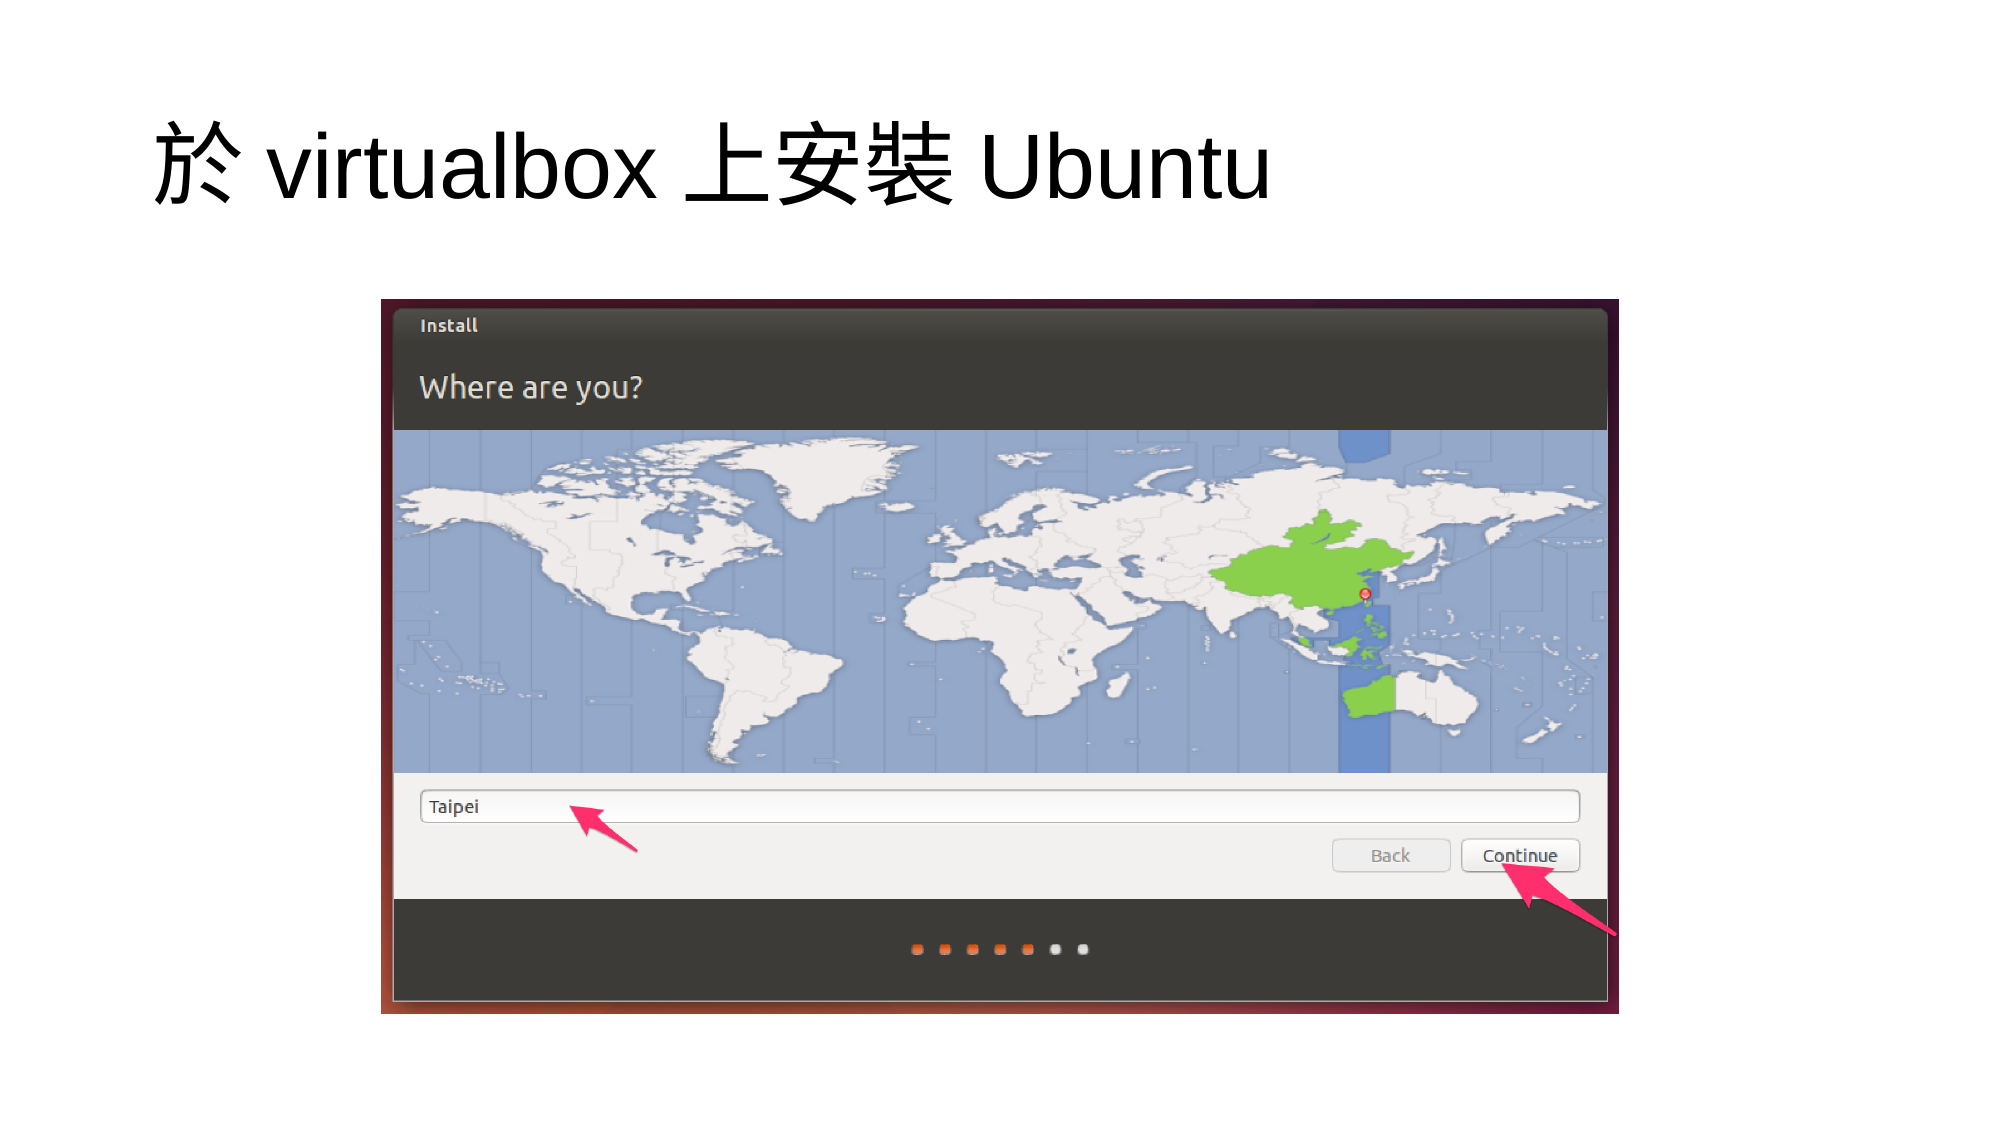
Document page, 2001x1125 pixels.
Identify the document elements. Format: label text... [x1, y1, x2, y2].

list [381, 299, 1619, 1014]
title 於virtualbox上安裝Ubuntu [137, 59, 1863, 278]
